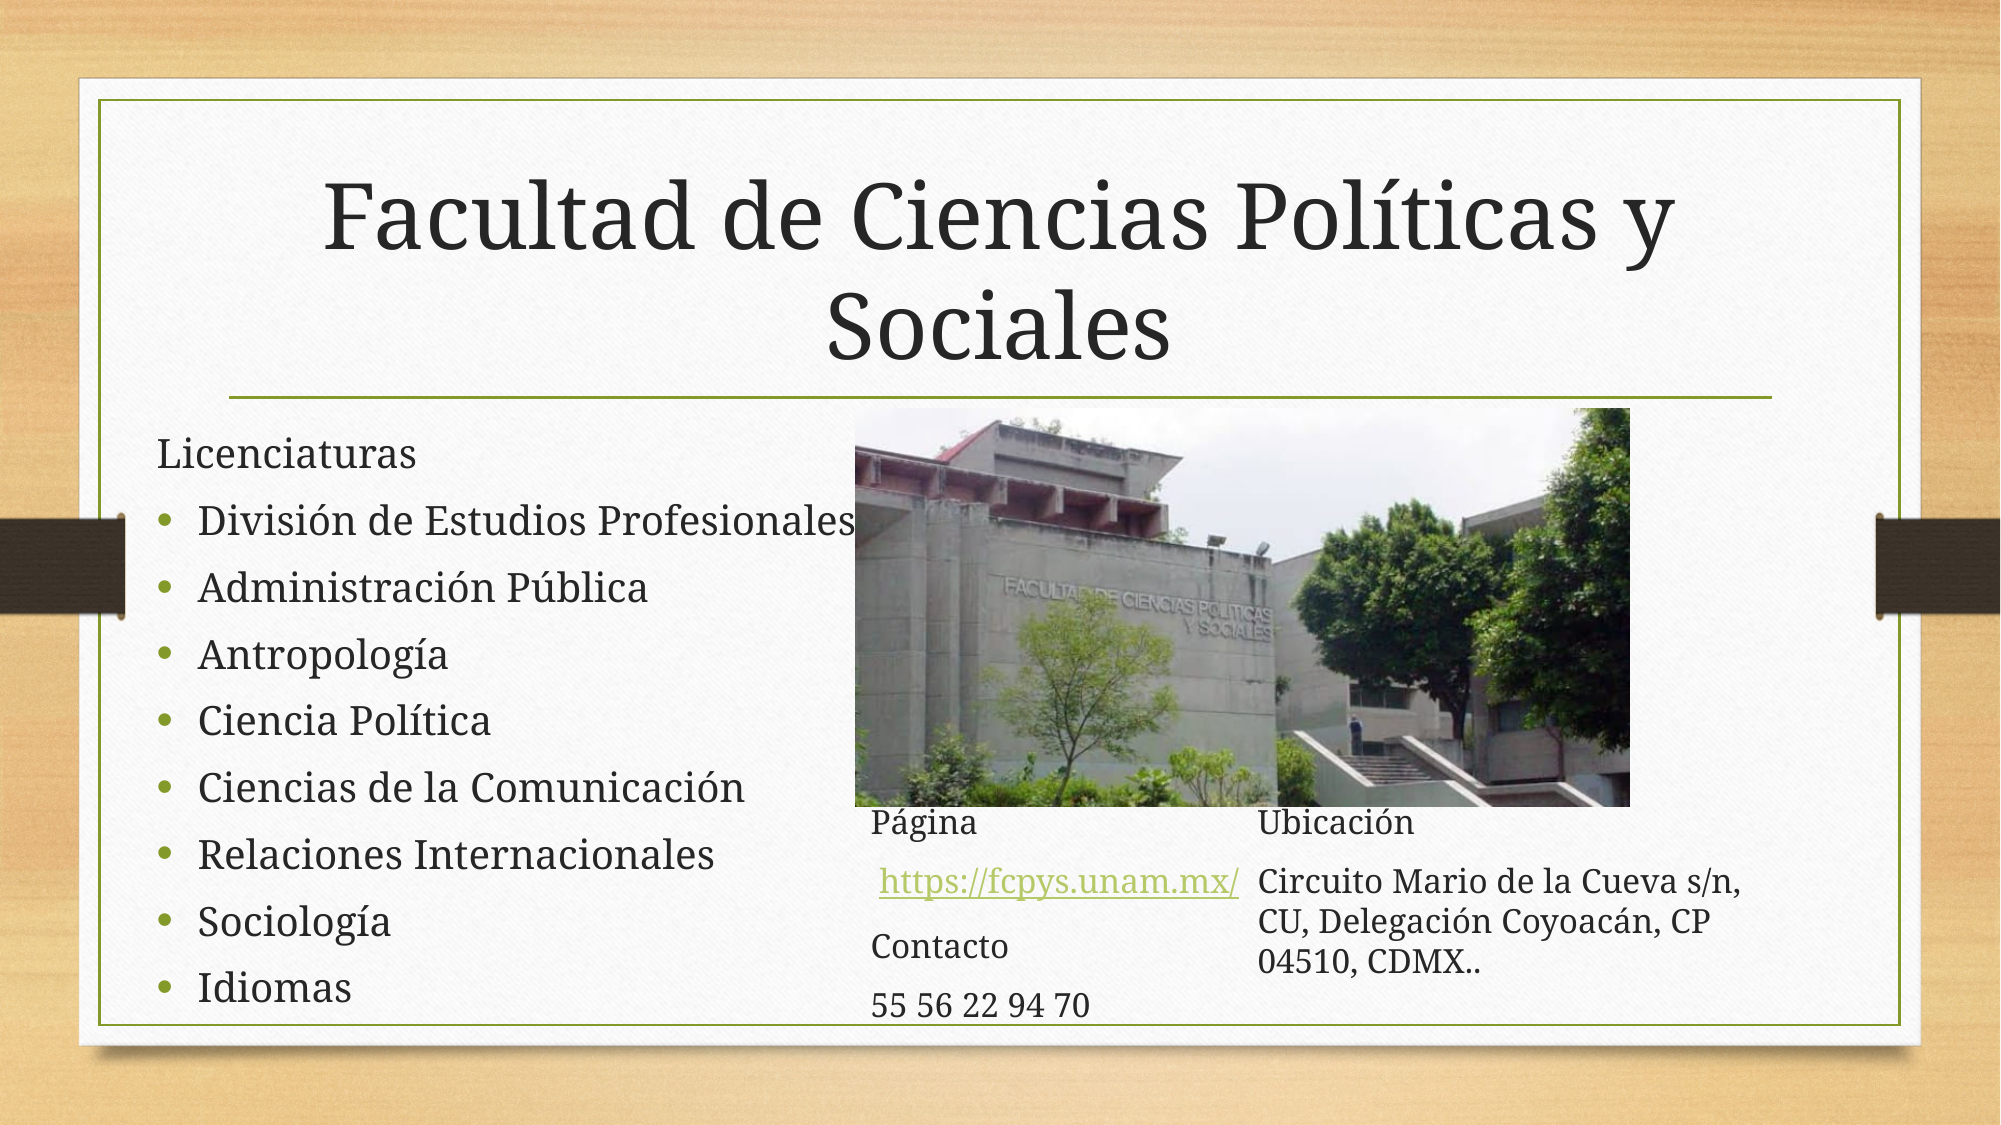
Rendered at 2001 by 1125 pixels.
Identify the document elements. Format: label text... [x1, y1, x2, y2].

title Facultad de Ciencias Políticas y Sociales [212, 161, 1788, 375]
picture [0, 0, 2001, 1125]
text_box Ubicación Circuito Mario de la Cueva s/n, CU, Delegación Coyoacán, CP 04510, CDMX.. [1242, 794, 1761, 1045]
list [855, 408, 1630, 807]
text_box Página https://fcpys.unam.mx/ Contacto 55 56 22 94 70 [855, 807, 1242, 1032]
list Licenciaturas División de Estudios Profesionales Administración Pública Antropología Ciencia Política Ciencias de la Comunicación Relaciones Internacionales Sociología Idiomas [141, 420, 855, 1032]
